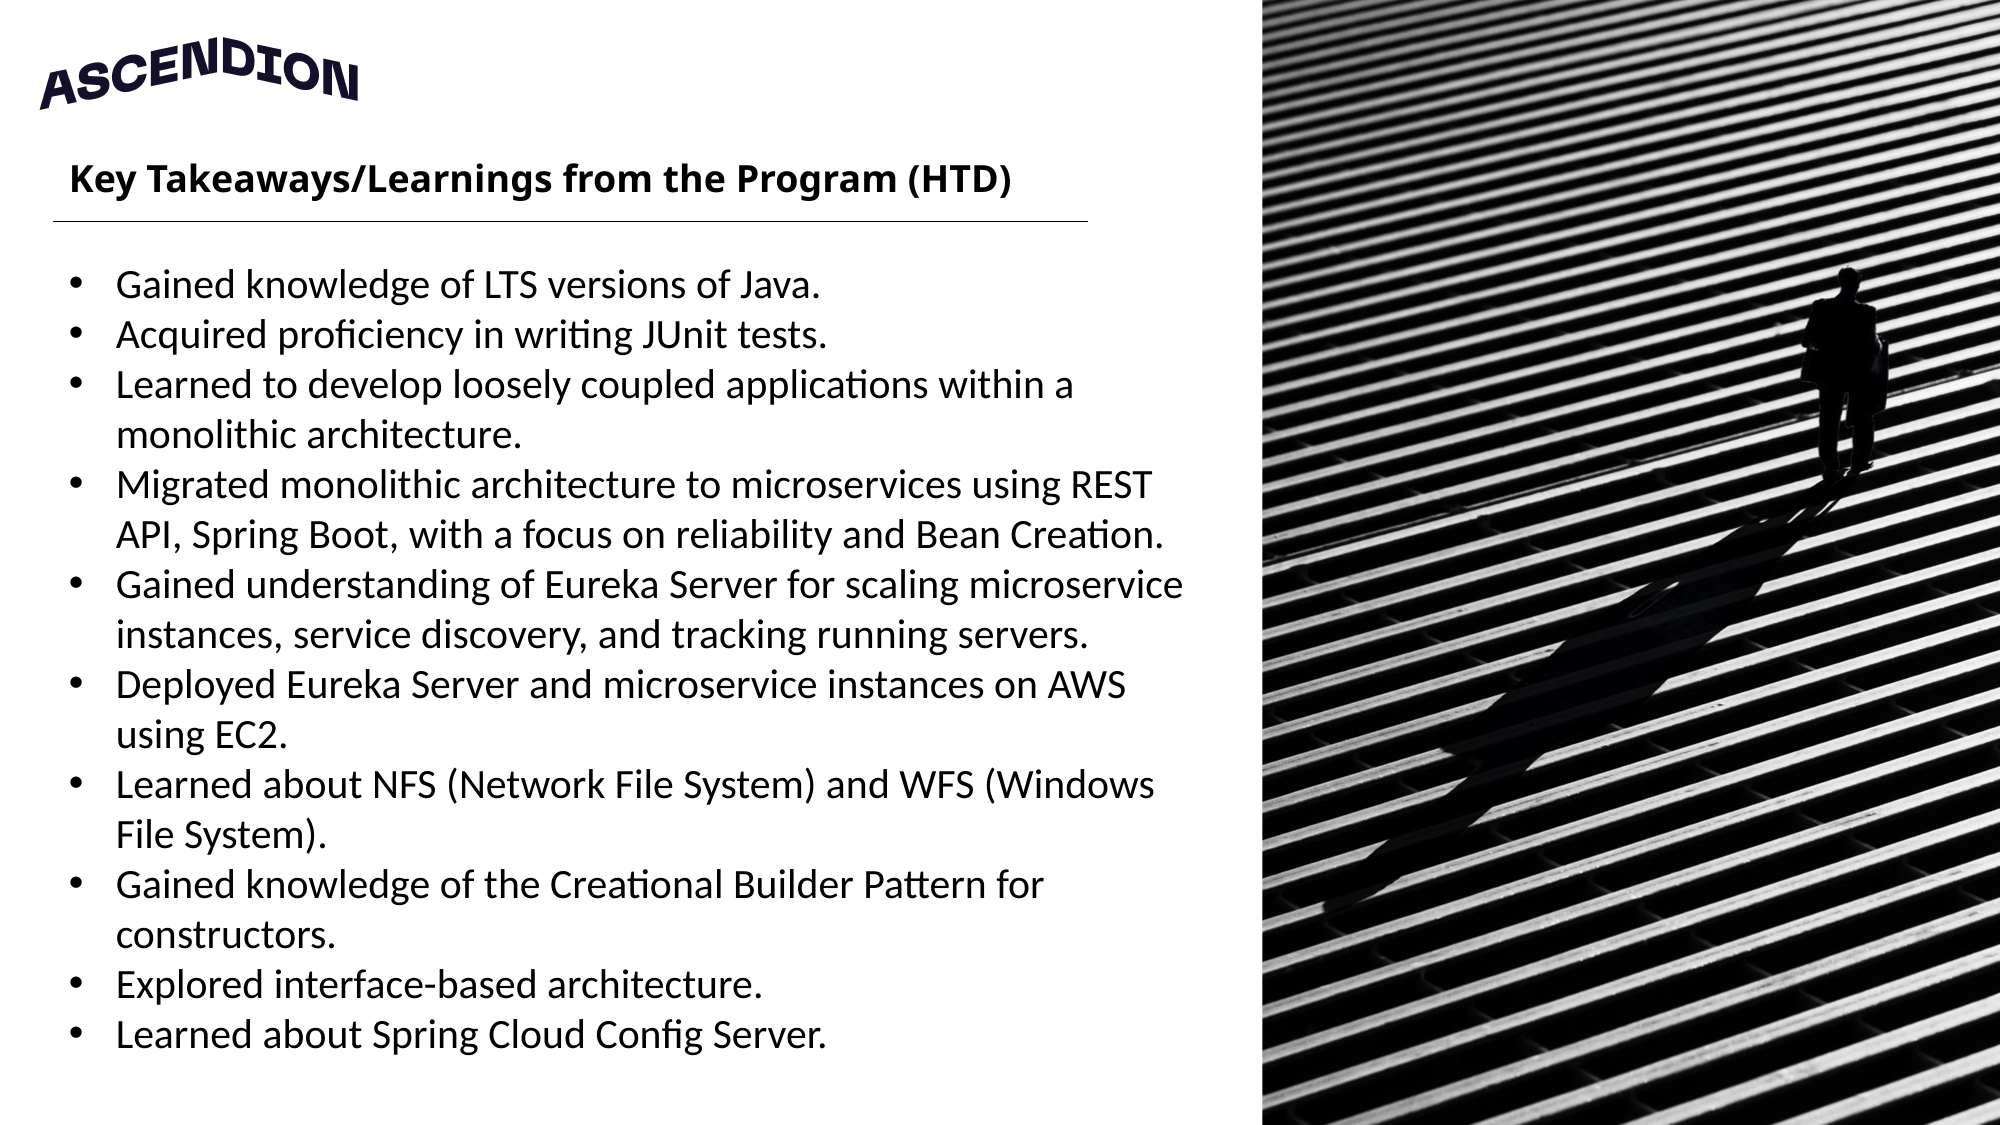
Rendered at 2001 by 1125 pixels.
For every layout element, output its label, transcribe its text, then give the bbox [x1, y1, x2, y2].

picture [1, 0, 396, 148]
picture [1262, 0, 2000, 1125]
text_box Gained knowledge of LTS versions of Java. Acquired proficiency in writing JUnit tests. Learned to develop loosely coupled applications within a monolithic architecture. Migrated monolithic architecture to microservices using REST API, Spring Boot, with a focus on reliability and Bean Creation. Gained understanding of Eureka Server for scaling microservice instances, service discovery, and tracking running servers. Deployed Eureka Server and microservice instances on AWS using EC2. Learned about NFS (Network File System) and WFS (Windows File System). Gained knowledge of the Creational Builder Pattern for constructors. Explored interface-based architecture. Learned about Spring Cloud Config Server. [54, 249, 1209, 1125]
text_box Key Takeaways/Learnings from the Program (HTD) [54, 147, 1209, 207]
